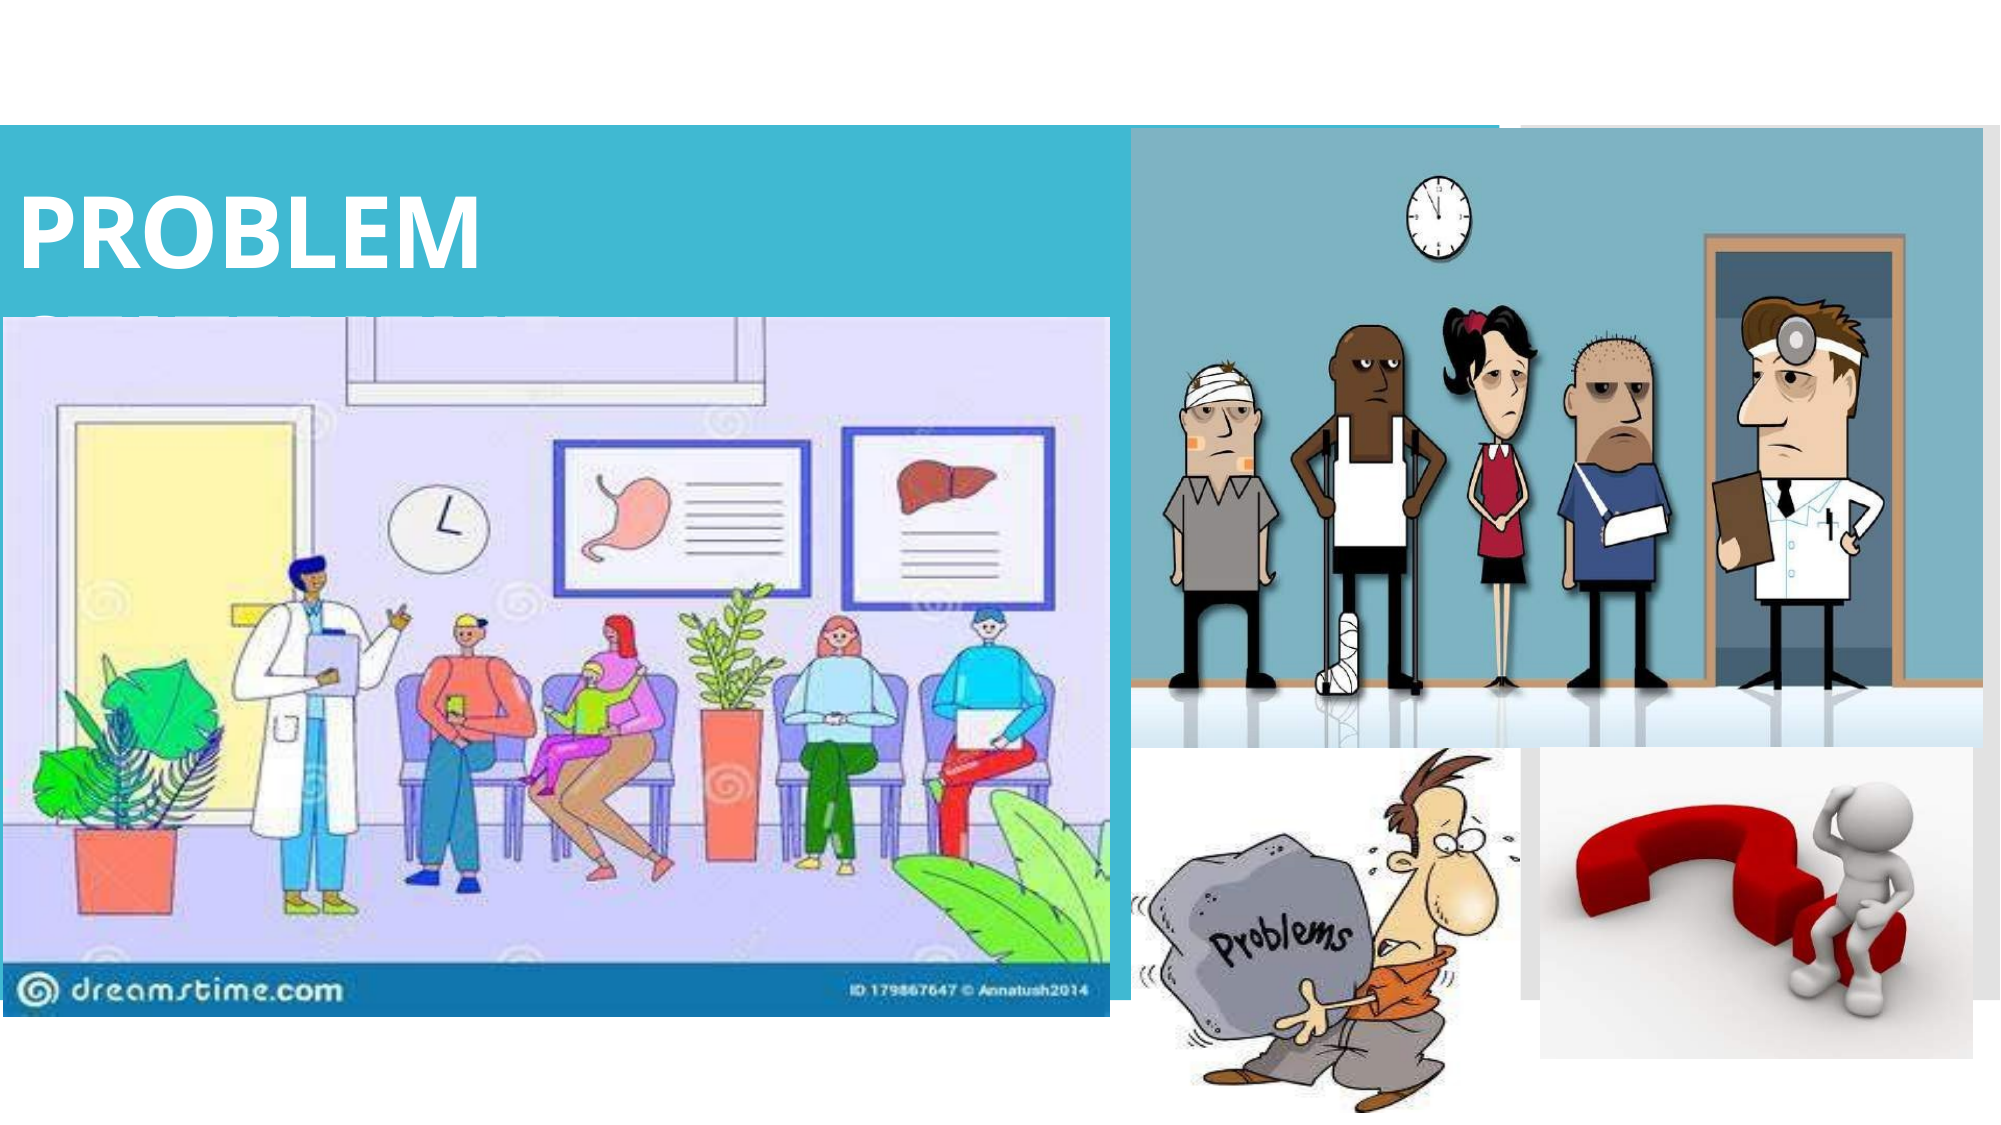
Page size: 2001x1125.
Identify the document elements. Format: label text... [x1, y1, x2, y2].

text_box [1131, 124, 2000, 1114]
title PROBLEM STATEMENT [12, 166, 1026, 315]
picture [3, 316, 1111, 1017]
